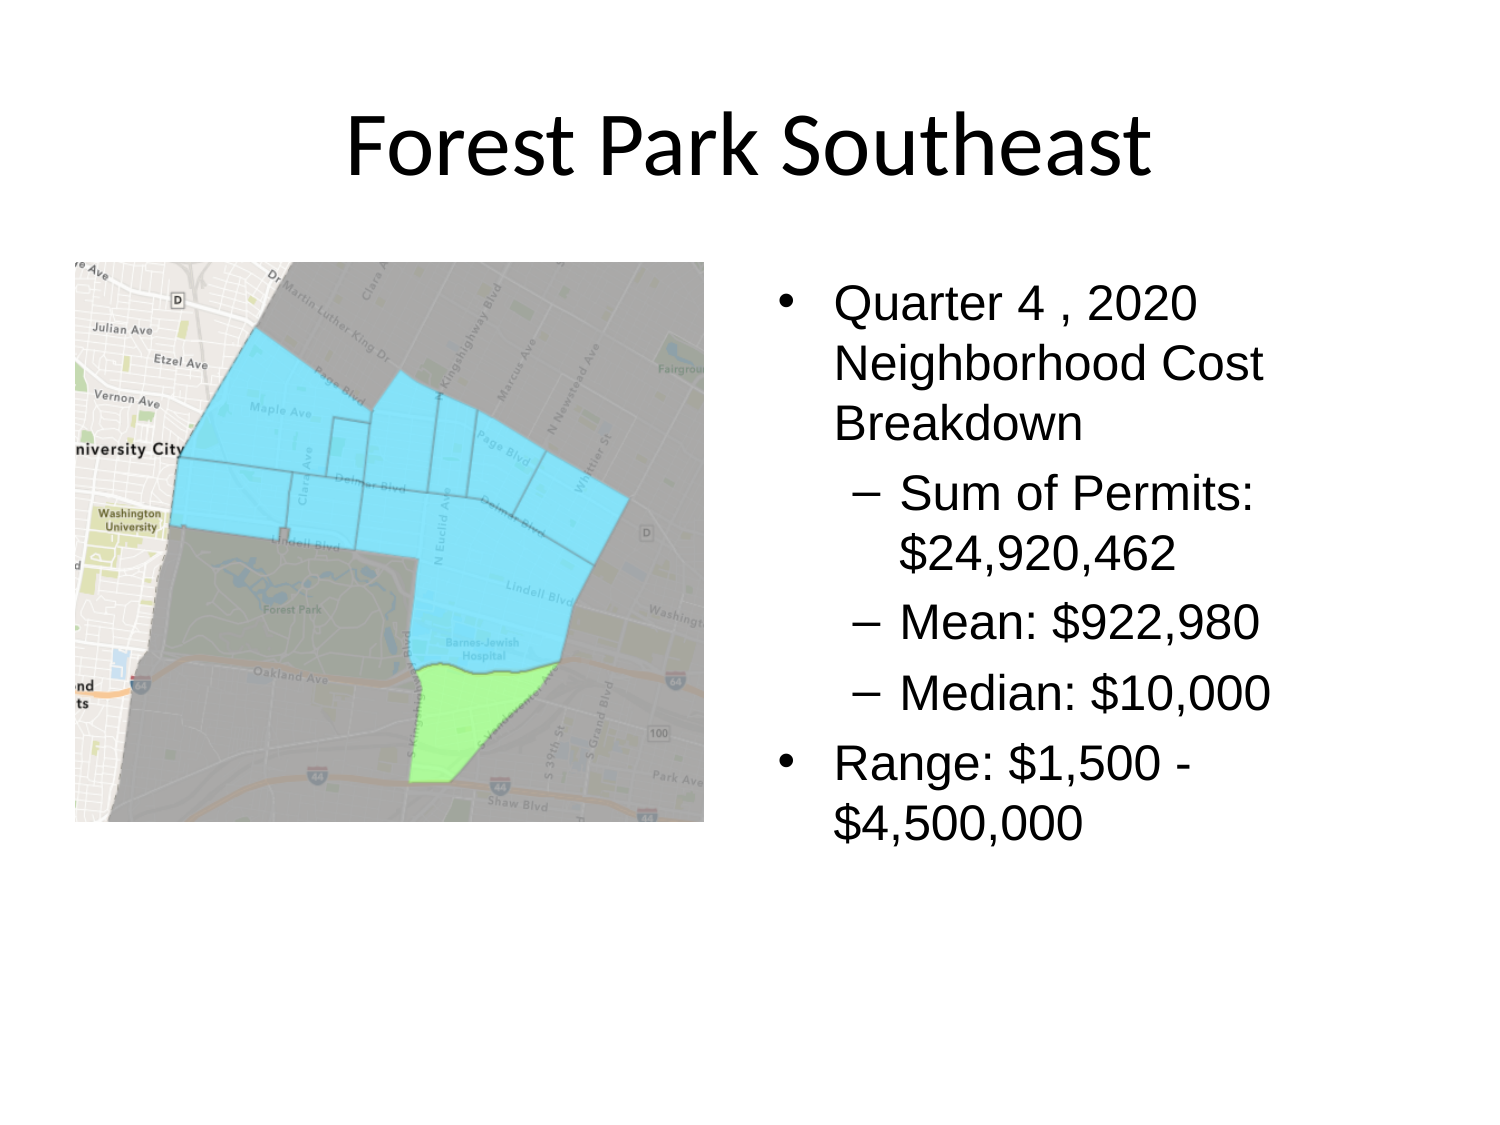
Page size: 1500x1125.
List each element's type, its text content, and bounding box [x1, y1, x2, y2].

title Forest Park Southeast [75, 45, 1425, 233]
list Quarter 4 , 2020 Neighborhood Cost Breakdown Sum of Permits: $24,920,462 Mean: $922,980 Median: $10,000 Range: $1,500 - $4,500,000 [762, 262, 1425, 1005]
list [74, 262, 704, 823]
